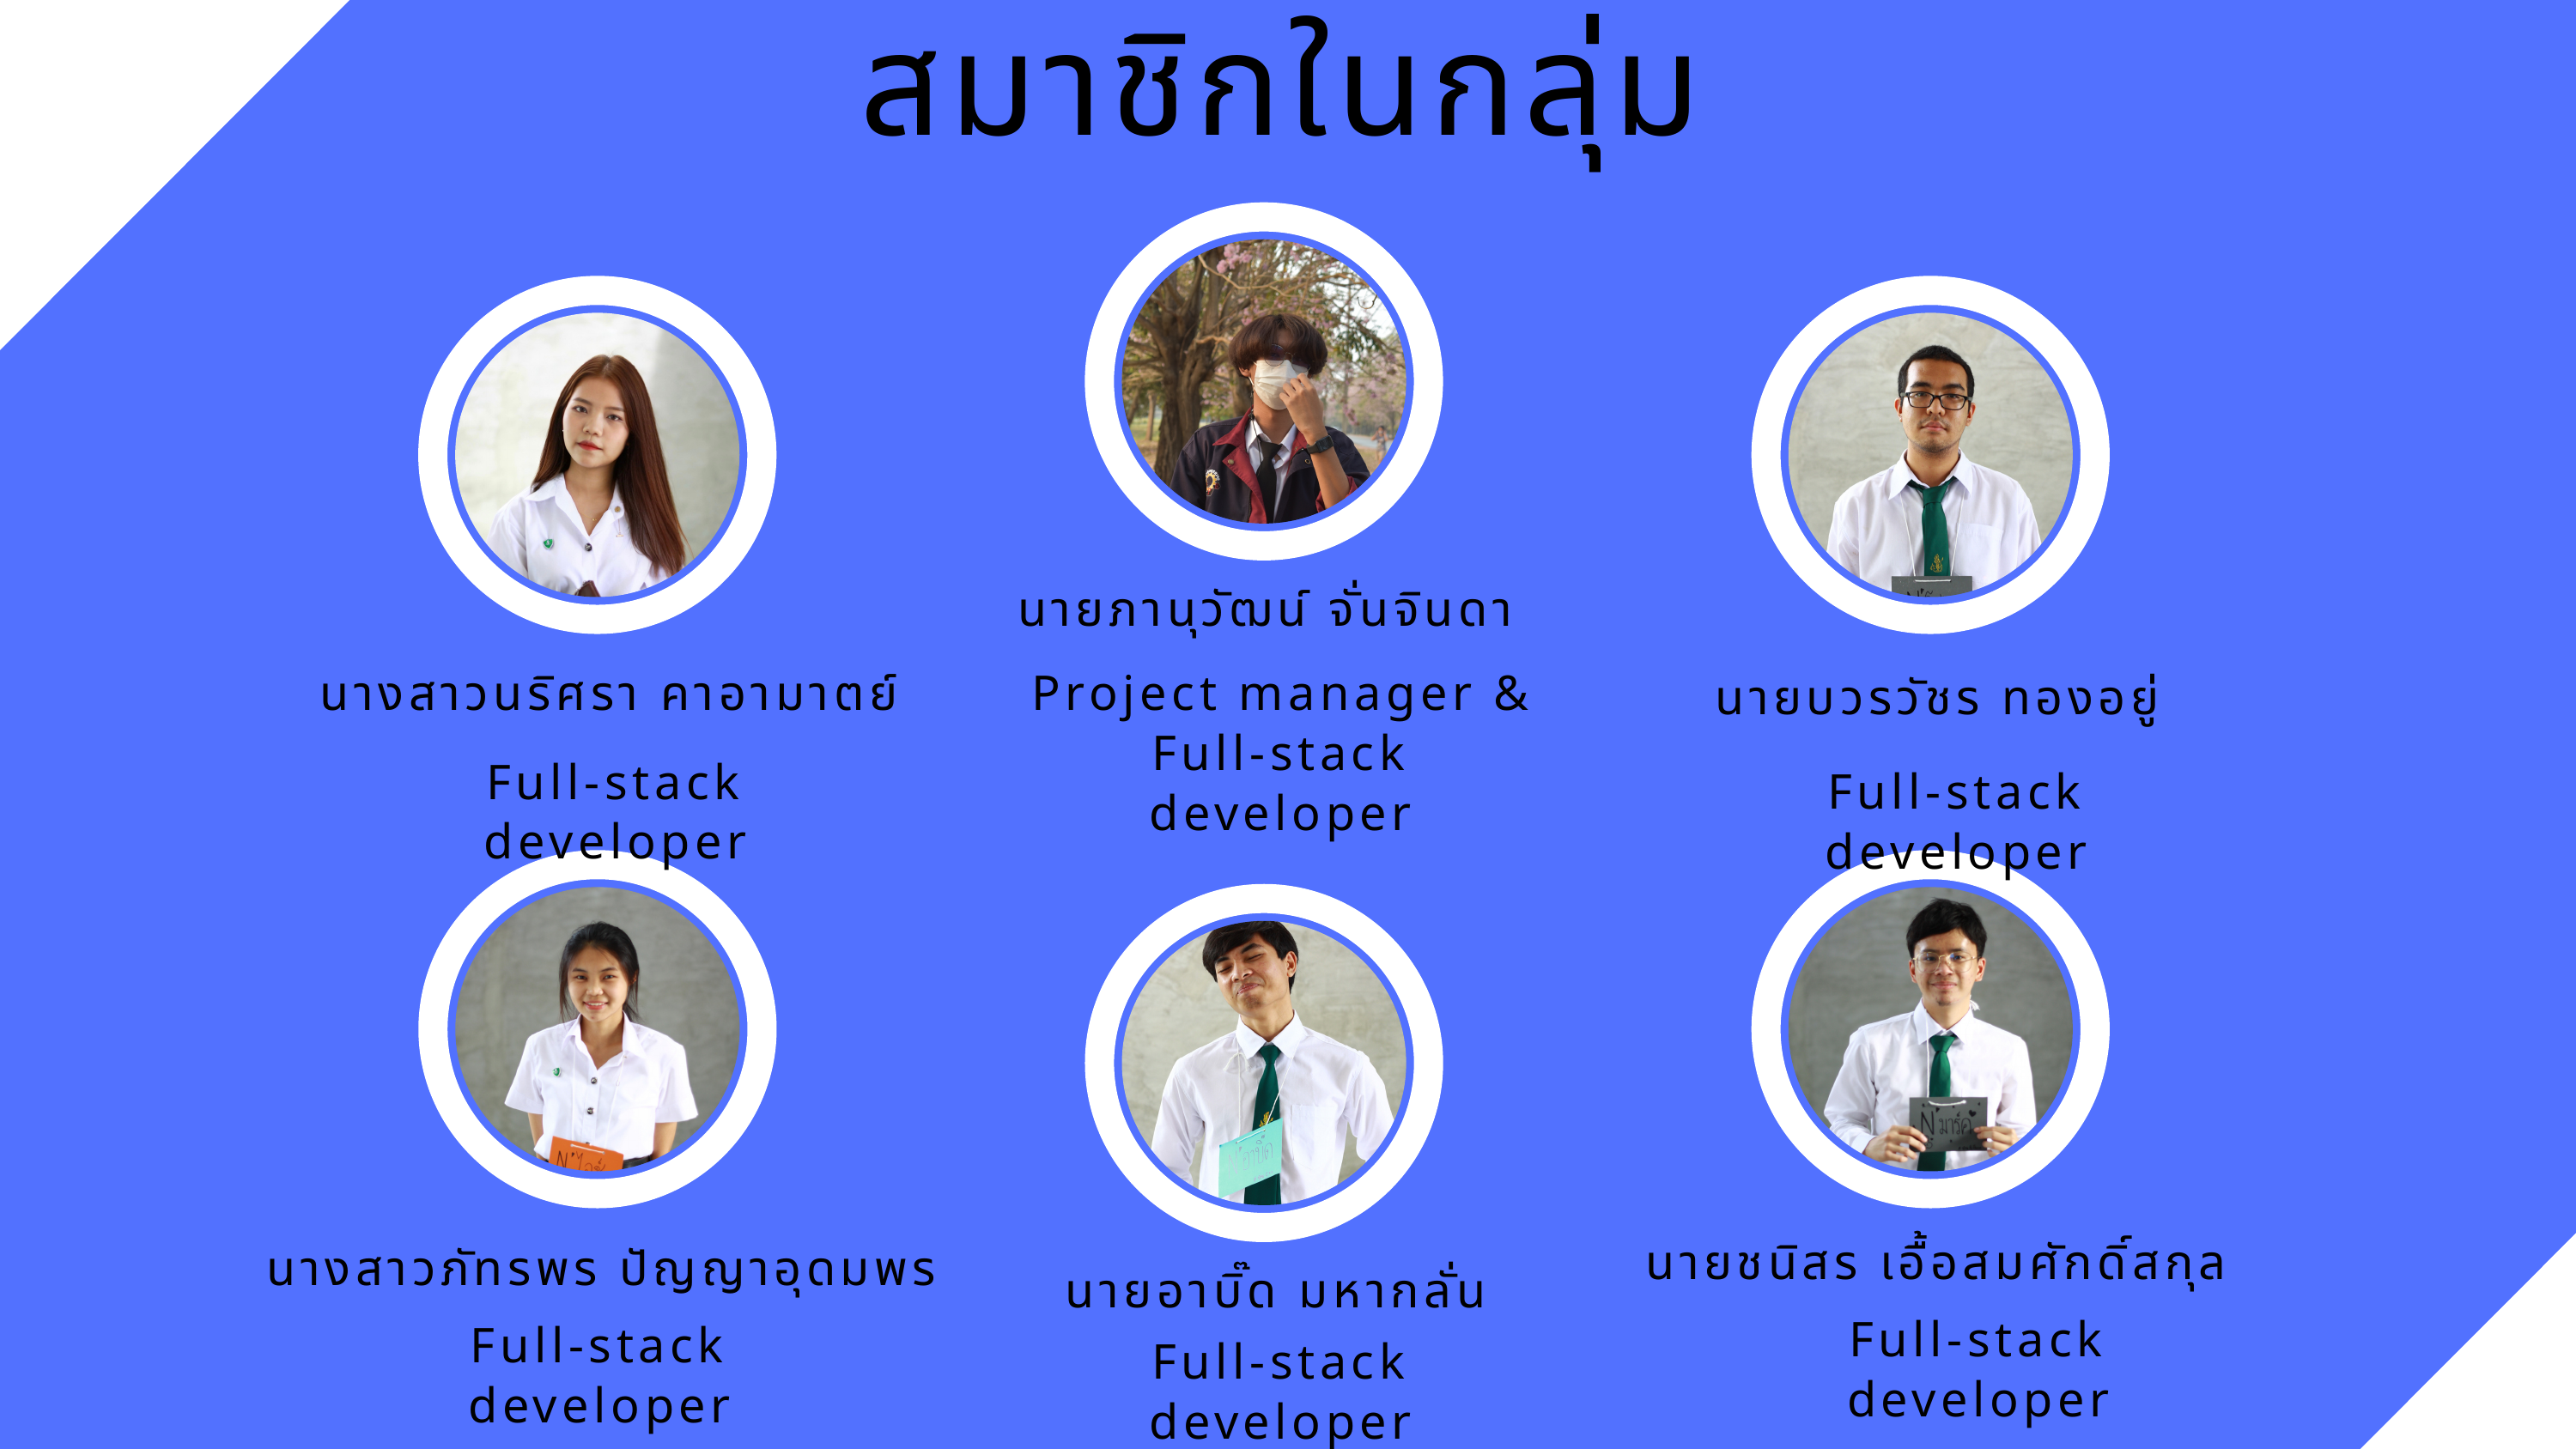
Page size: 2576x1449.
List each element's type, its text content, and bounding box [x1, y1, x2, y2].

text_box สมาชิกในกลุ่ม [783, 13, 1778, 164]
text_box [1751, 850, 2111, 1209]
text_box Full-stack developer [352, 749, 879, 870]
text_box Full-stack developer [336, 1312, 864, 1433]
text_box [1084, 883, 1443, 1243]
text_box นายภานุวัฒน์ จั่นจินดา [1017, 568, 1716, 636]
text_box นางสาวภัทรพร ปัญญาอุดมพร [266, 1228, 1001, 1295]
text_box นางสาวนริศรา คาอามาตย์ [455, 652, 1018, 720]
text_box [417, 276, 777, 634]
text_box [1084, 202, 1443, 561]
text_box Project manager & Full-stack developer [1017, 660, 1545, 840]
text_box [0, 0, 453, 822]
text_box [417, 850, 777, 1209]
text_box Full-stack developer [1017, 1328, 1545, 1449]
text_box Full-stack developer [1693, 758, 2221, 879]
text_box นายบวรวัชร ทองอยู่ [1715, 657, 2221, 758]
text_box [1992, 893, 2576, 1449]
text_box นายอาบิ๊ด มหากลั่น [1065, 1250, 1525, 1318]
text_box Full-stack developer [1715, 1306, 1987, 1427]
text_box นายชนิสร เอื้อสมศักดิ์สกุล [1645, 1222, 1987, 1289]
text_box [1751, 276, 2111, 634]
